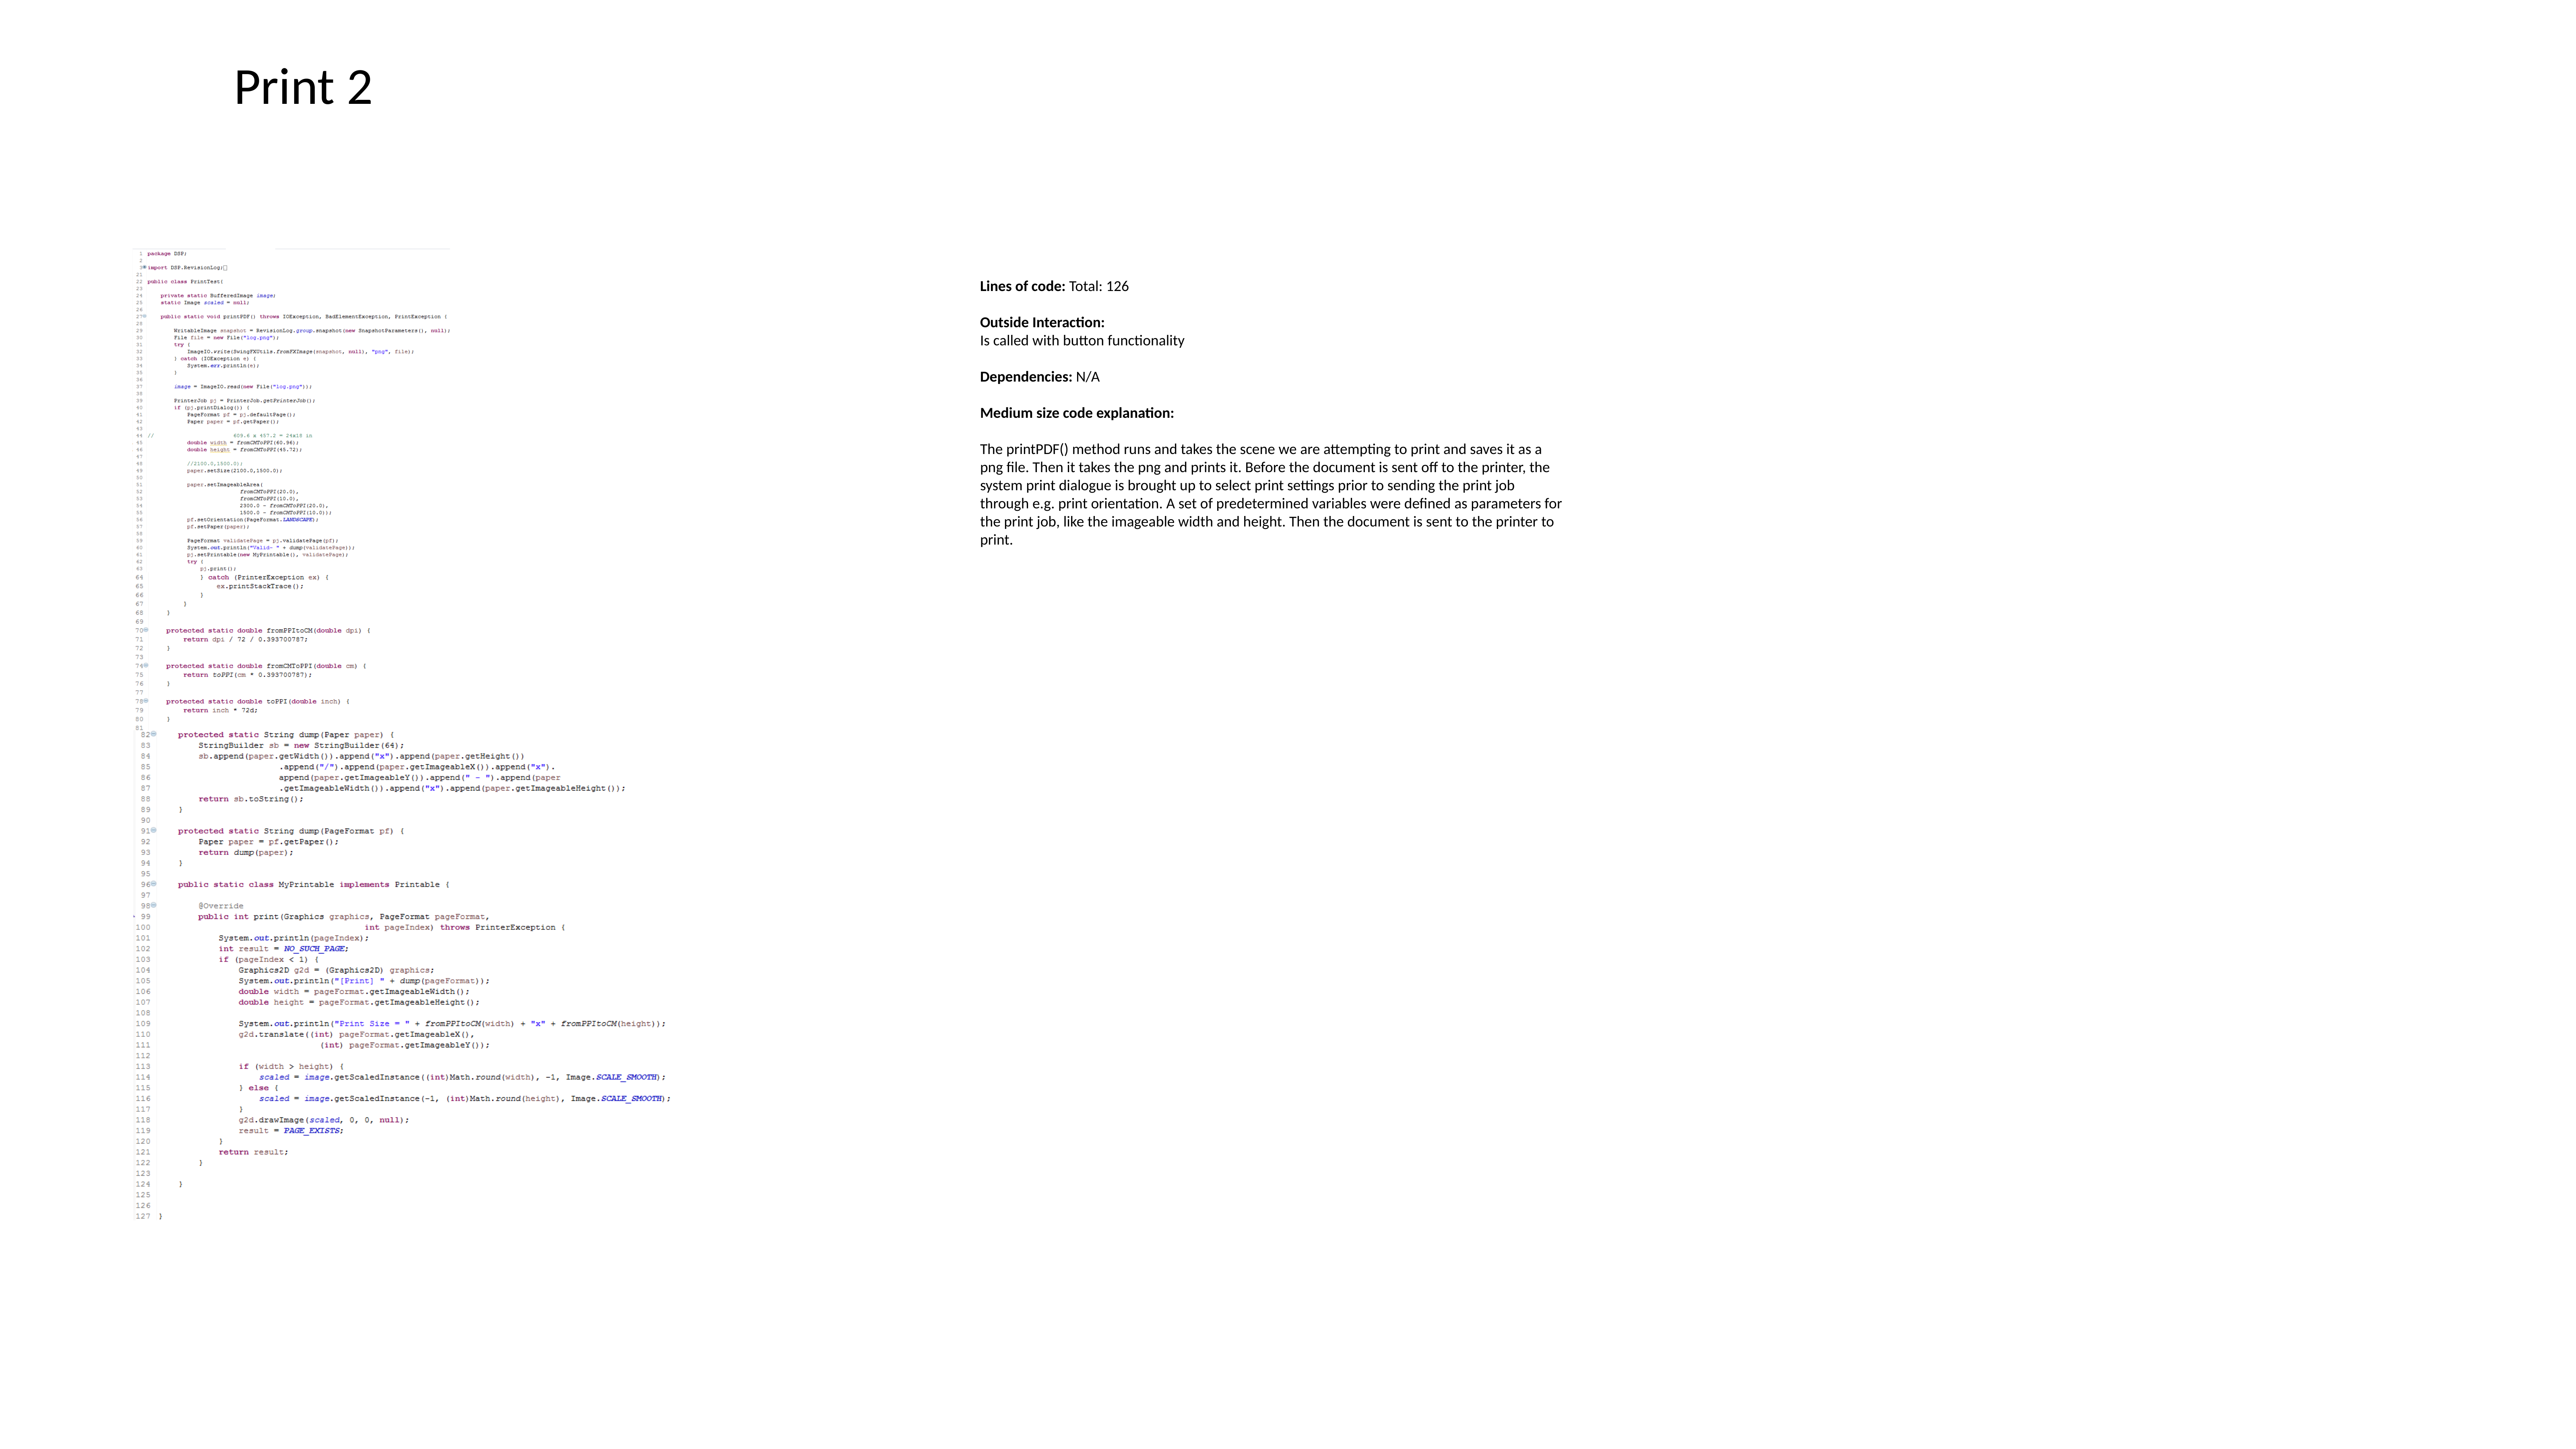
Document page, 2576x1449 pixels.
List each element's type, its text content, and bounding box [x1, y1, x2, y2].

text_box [132, 249, 671, 1220]
text_box Lines of code: Total: 126 Outside Interaction: Is called with button functionality Dependencies: N/A Medium size code explanation: The printPDF() method runs and takes the scene we are attempting to print and saves it as a png file. Then it takes the png and prints it. Before the document is sent off to the printer, the system print dialogue is brought up to select print settings prior to sending the print job through e.g. print orientation. A set of predetermined variables were defined as parameters for the print job, like the imageable width and height. Then the document is sent to the printer to print. [974, 273, 1571, 551]
text_box Print 2 [161, 49, 446, 118]
